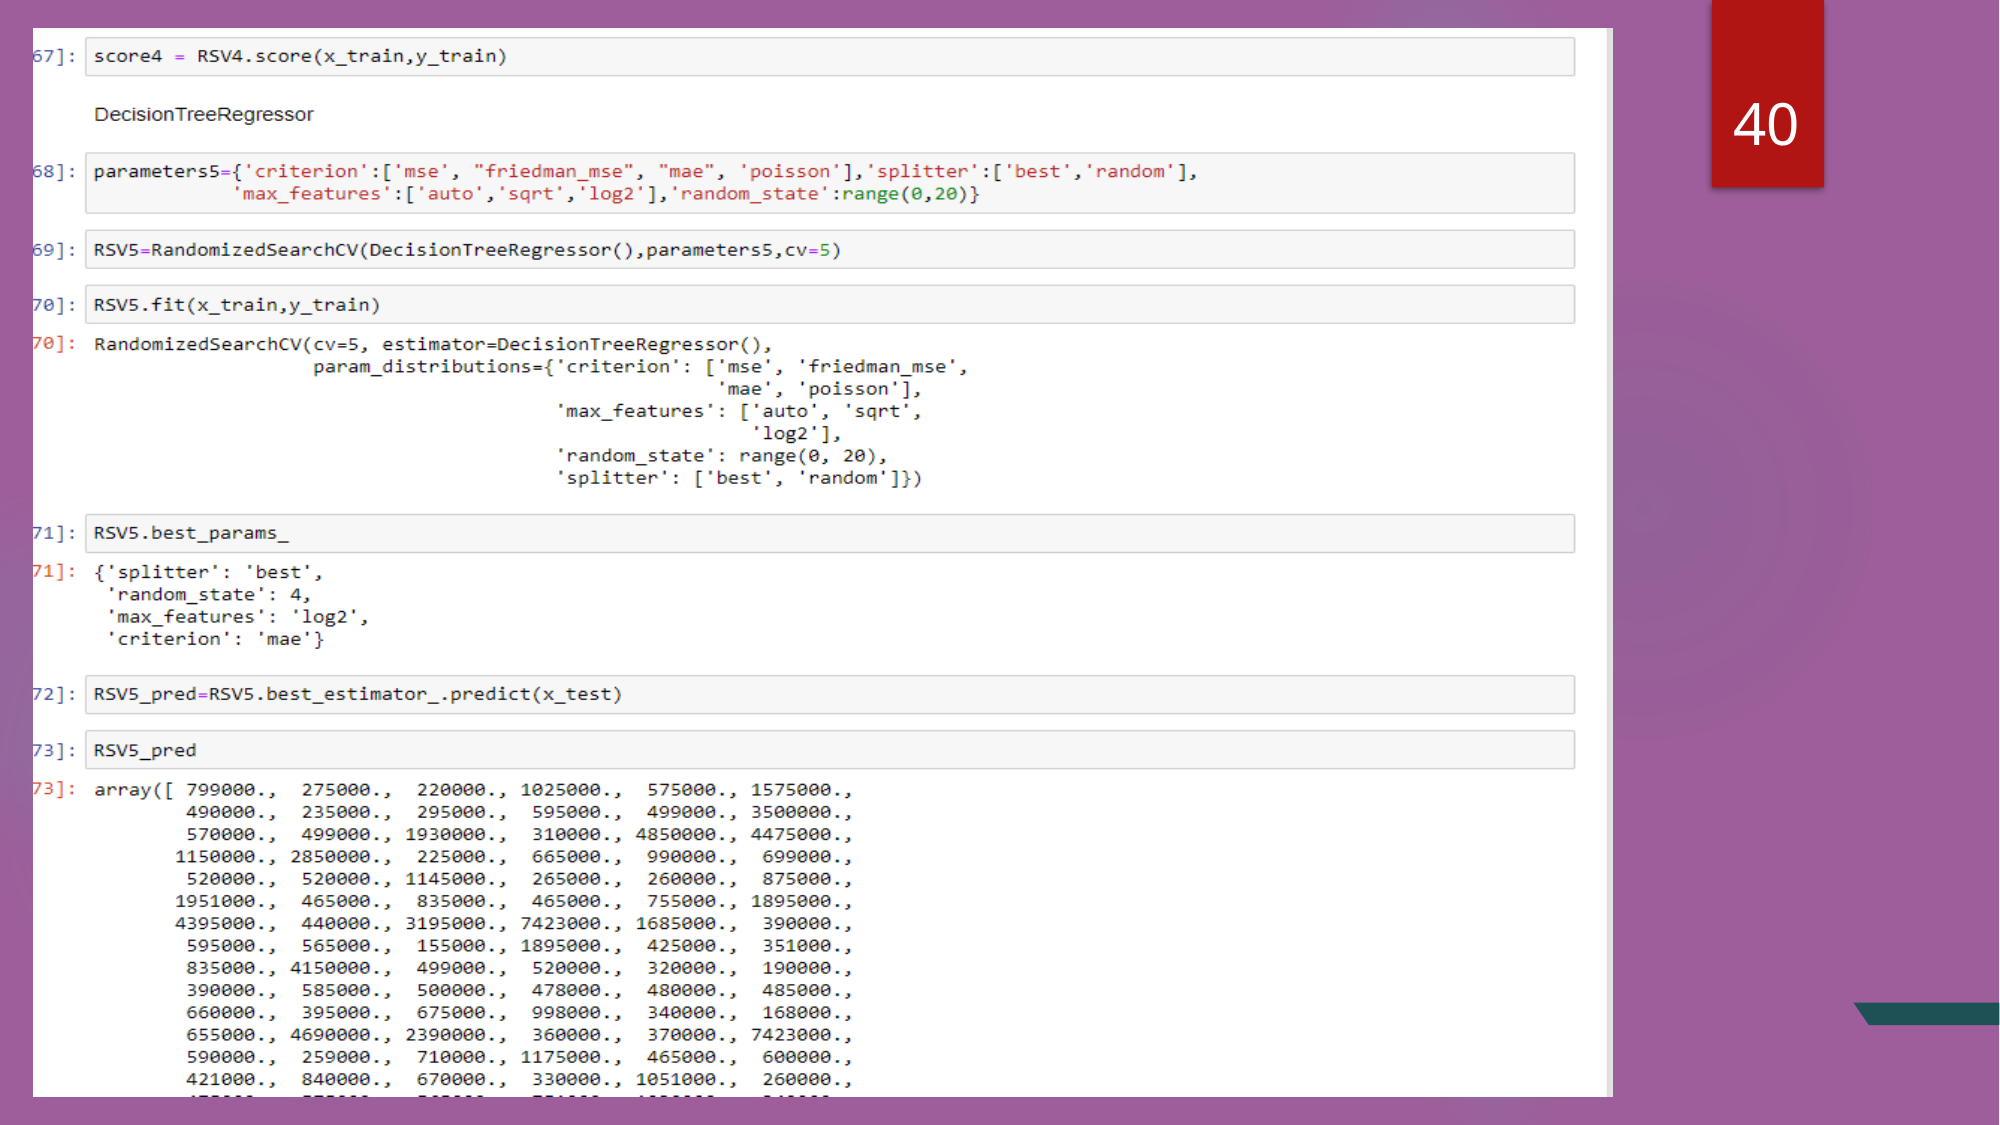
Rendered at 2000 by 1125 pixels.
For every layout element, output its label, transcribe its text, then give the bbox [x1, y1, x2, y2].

picture [0, 0, 1613, 1125]
slide_number 40 [1697, 48, 1836, 175]
